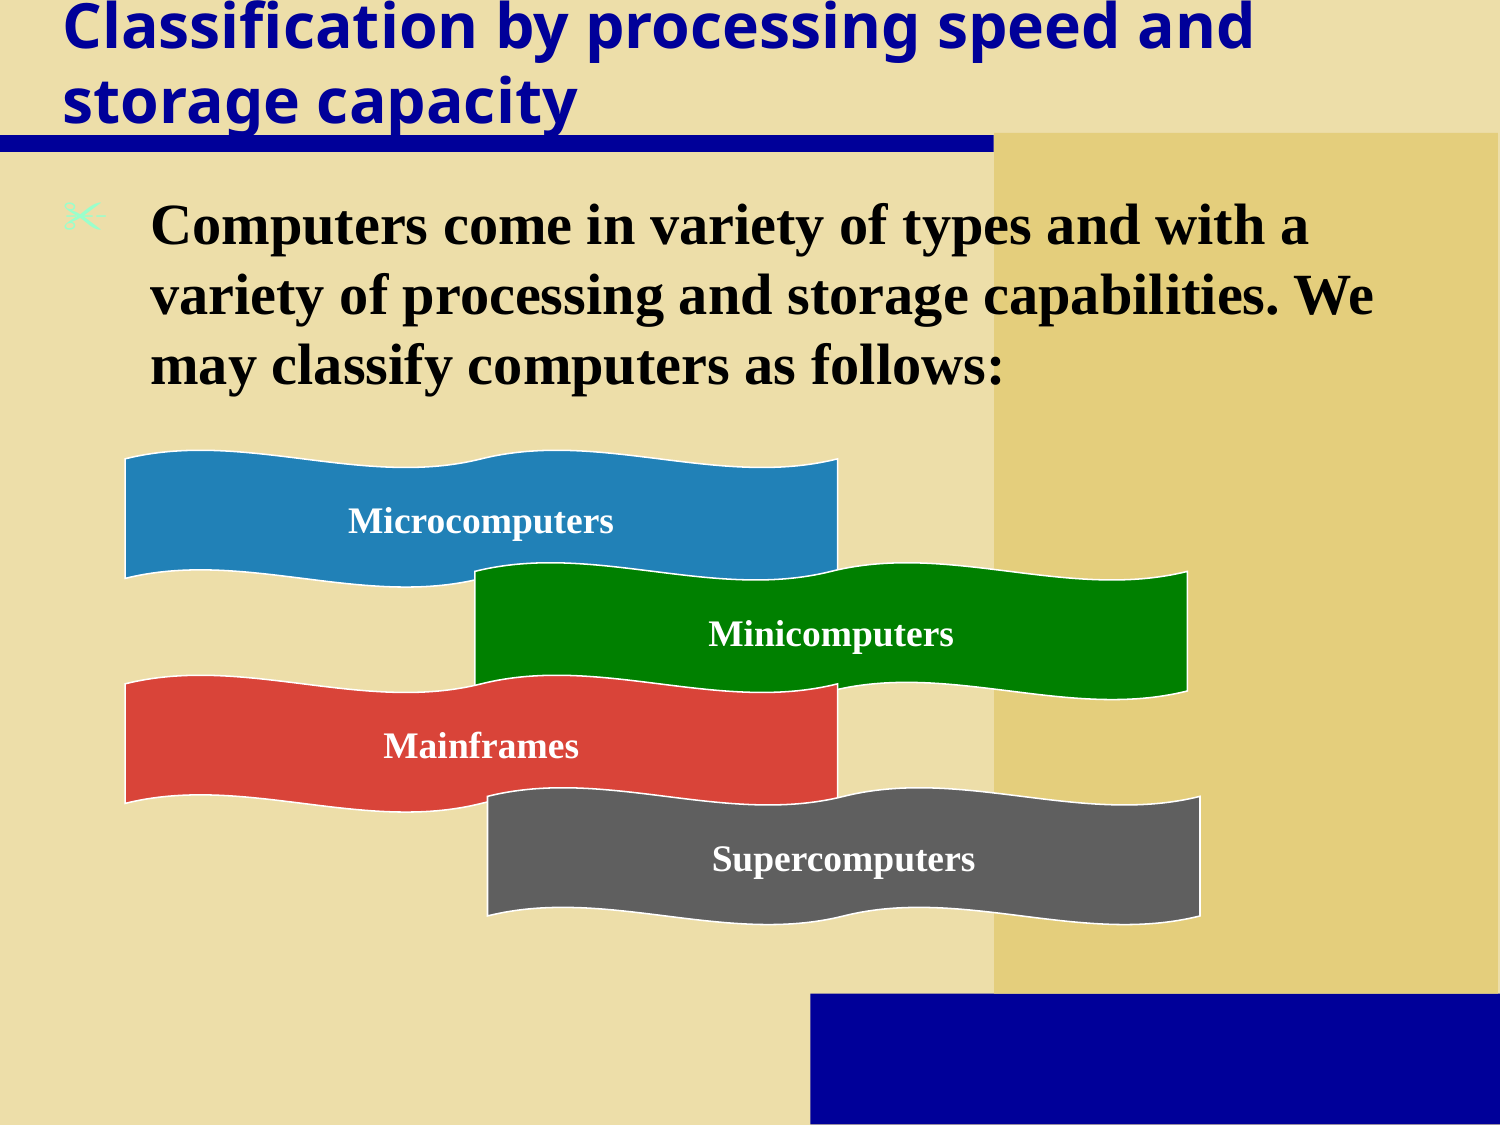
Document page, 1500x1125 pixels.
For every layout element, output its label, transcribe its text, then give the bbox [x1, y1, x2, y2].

text_box Supercomputers [487, 787, 1201, 925]
list Computers come in variety of types and with a variety of processing and storage capabilities. We may classify computers as follows: [47, 178, 1457, 960]
text_box Microcomputers [125, 450, 838, 588]
text_box Mainframes [125, 675, 838, 813]
title Classification by processing speed and storage capacity [47, 0, 1456, 138]
text_box Minicomputers [474, 562, 1188, 700]
